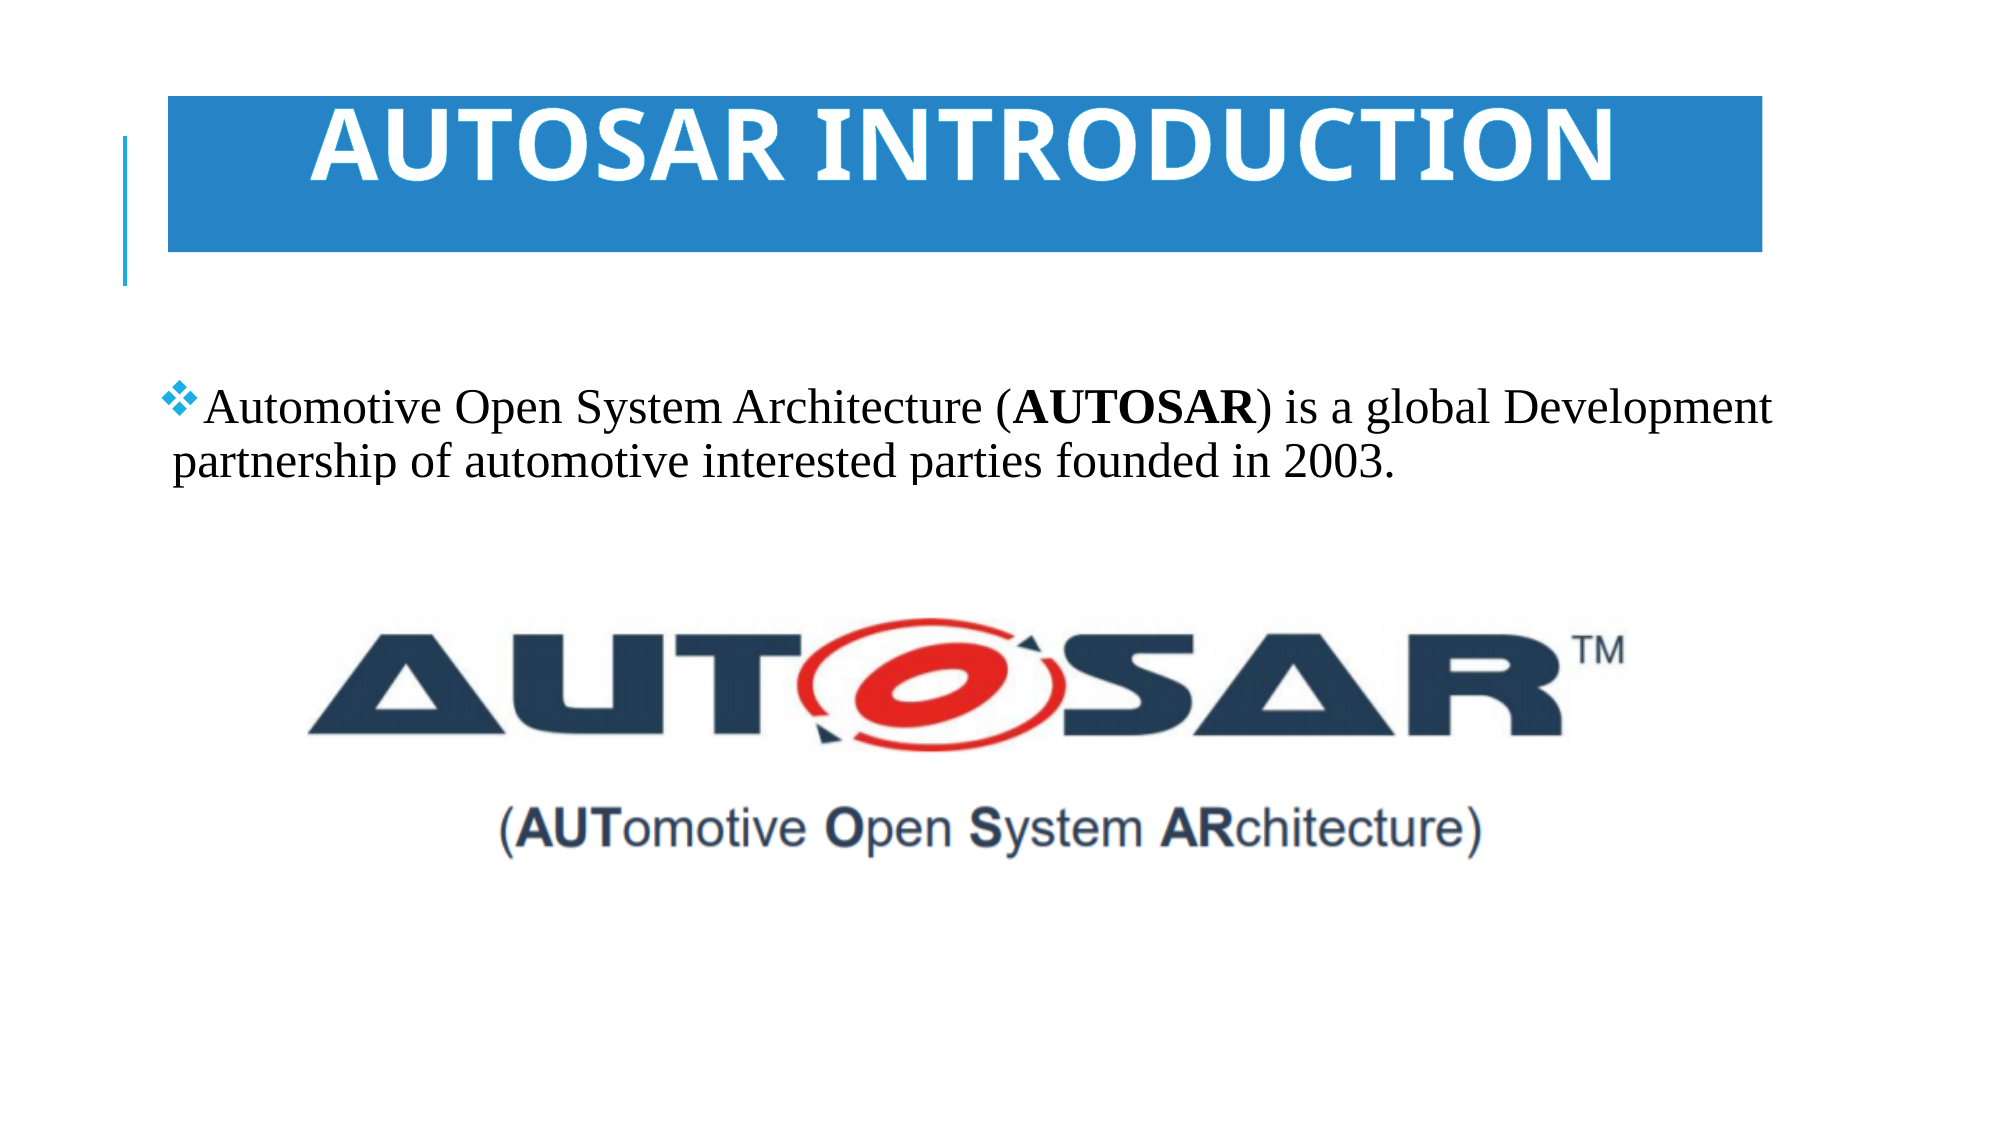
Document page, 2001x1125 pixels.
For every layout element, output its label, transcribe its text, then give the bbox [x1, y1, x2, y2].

title Autosar Introduction [168, 96, 1763, 253]
list Automotive Open System Architecture (AUTOSAR) is a global Development partnership of automotive interested parties founded in 2003. [149, 284, 1849, 1125]
picture [270, 485, 1660, 963]
